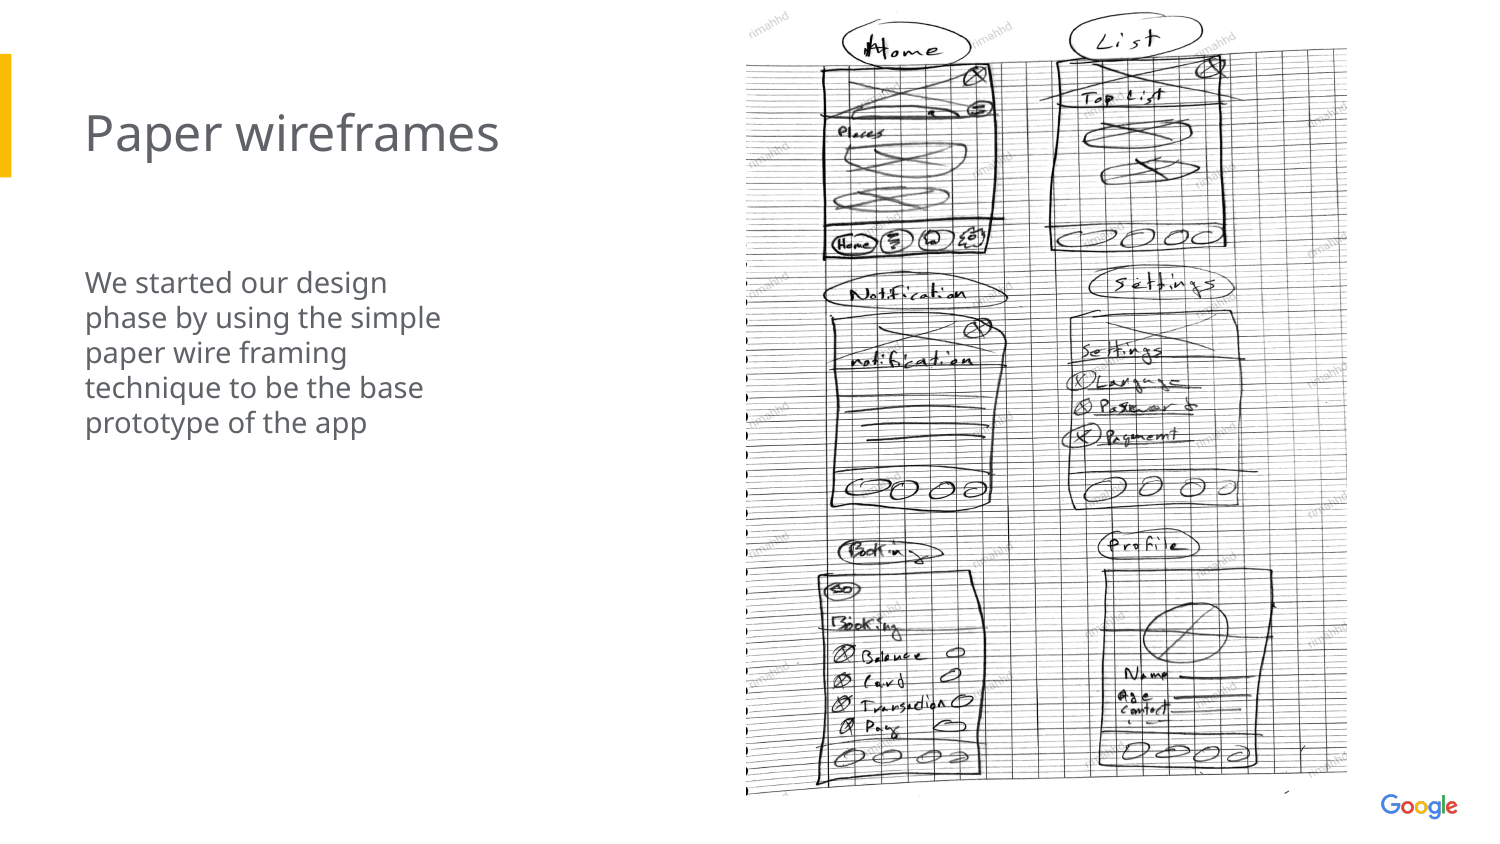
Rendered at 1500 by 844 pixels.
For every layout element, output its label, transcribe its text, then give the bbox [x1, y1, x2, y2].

picture [746, 10, 1347, 796]
text_box Paper wireframes [84, 85, 741, 176]
picture [1381, 794, 1458, 820]
text_box We started our design phase by using the simple paper wire framing technique to be the base prototype of the app [84, 249, 483, 455]
